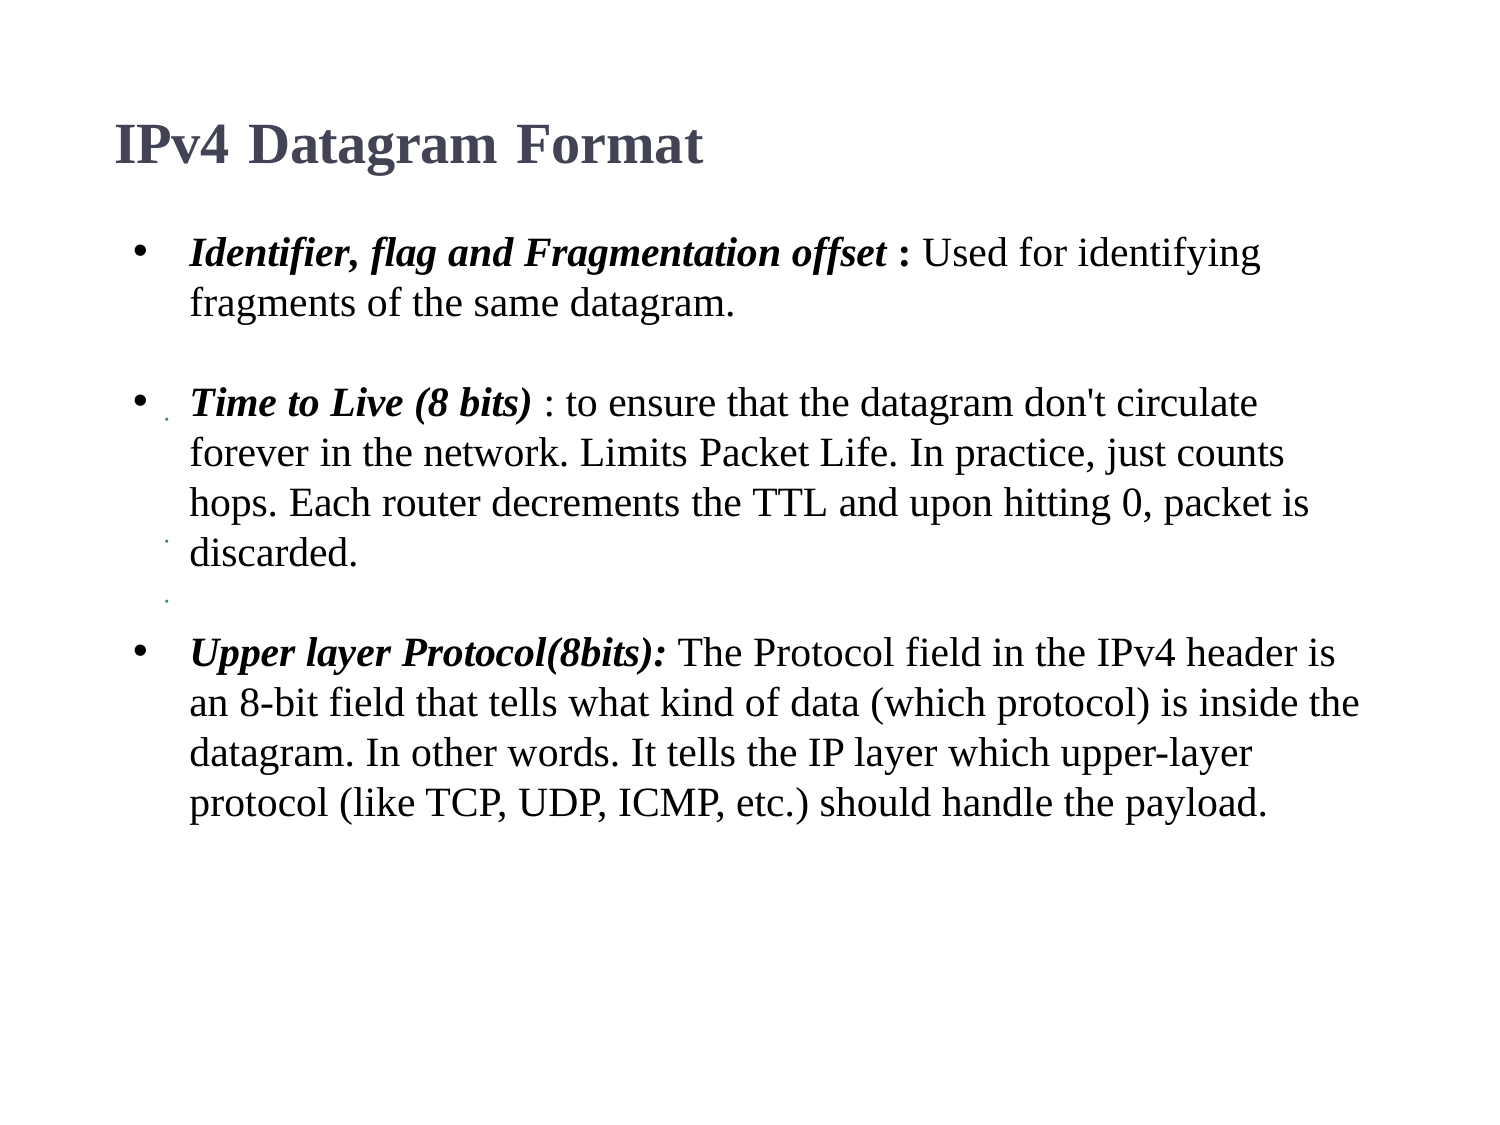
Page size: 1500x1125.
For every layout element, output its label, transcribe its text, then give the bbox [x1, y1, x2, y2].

text_box • [162, 533, 171, 548]
text_box • [162, 594, 171, 608]
text_box Identifier, flag and Fragmentation offset : Used for identifying fragments of the same datagram. Time to Live (8 bits) : to ensure that the datagram don't circulate forever in the network. Limits Packet Life. In practice, just counts hops. Each router decrements the TTL and upon hitting 0, packet is discarded. Upper layer Protocol(8bits): The Protocol field in the IPv4 header is an 8-bit field that tells what kind of data (which protocol) is inside the datagram. In other words. It tells the IP layer which upper-layer protocol (like TCP, UDP, ICMP, etc.) should handle the payload. [74, 224, 1369, 881]
text_box IPv4 Datagram Format [112, 35, 1263, 176]
